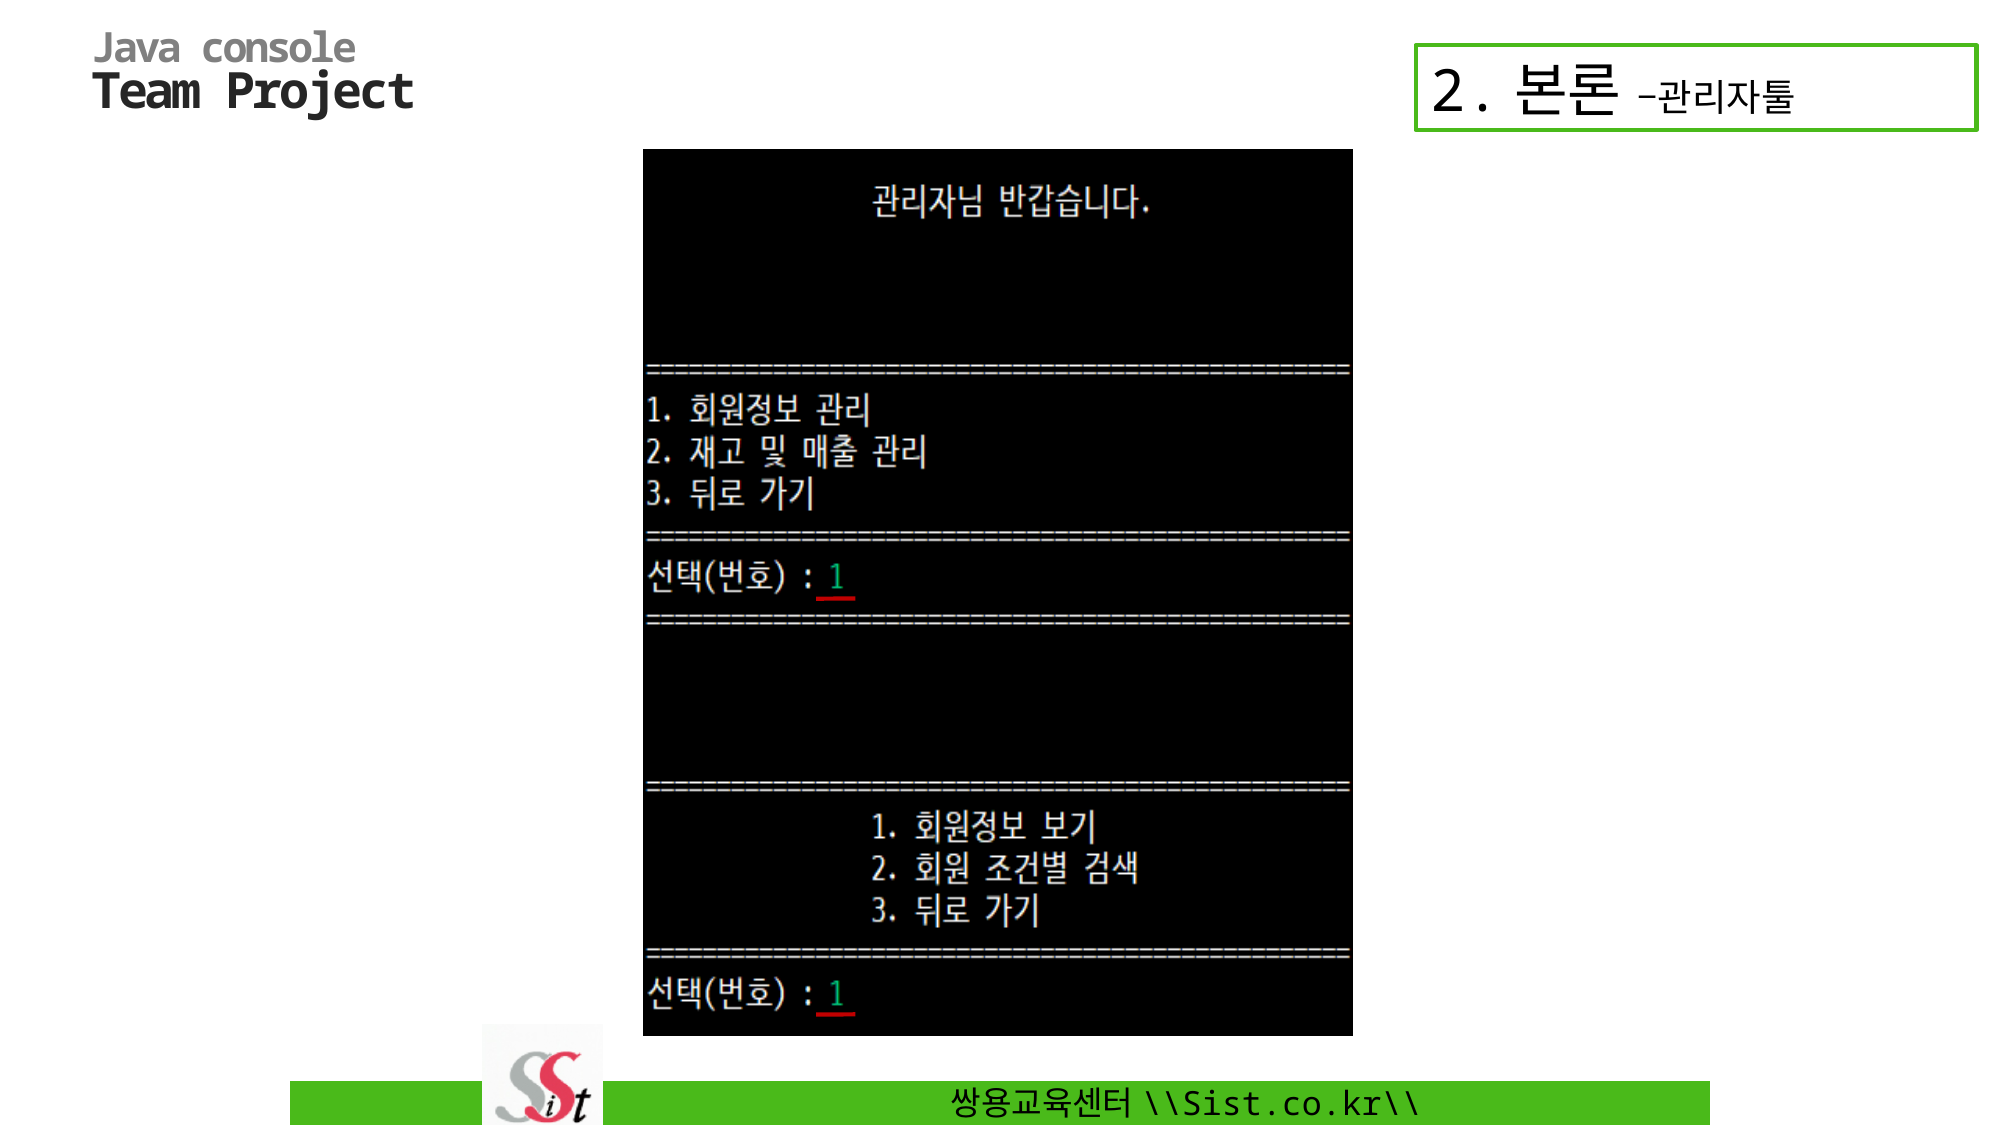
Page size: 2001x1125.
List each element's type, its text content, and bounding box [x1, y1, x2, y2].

picture [482, 1024, 603, 1125]
text_box 2.본론 –관리자툴 [1415, 45, 1977, 130]
picture [643, 149, 1353, 1036]
